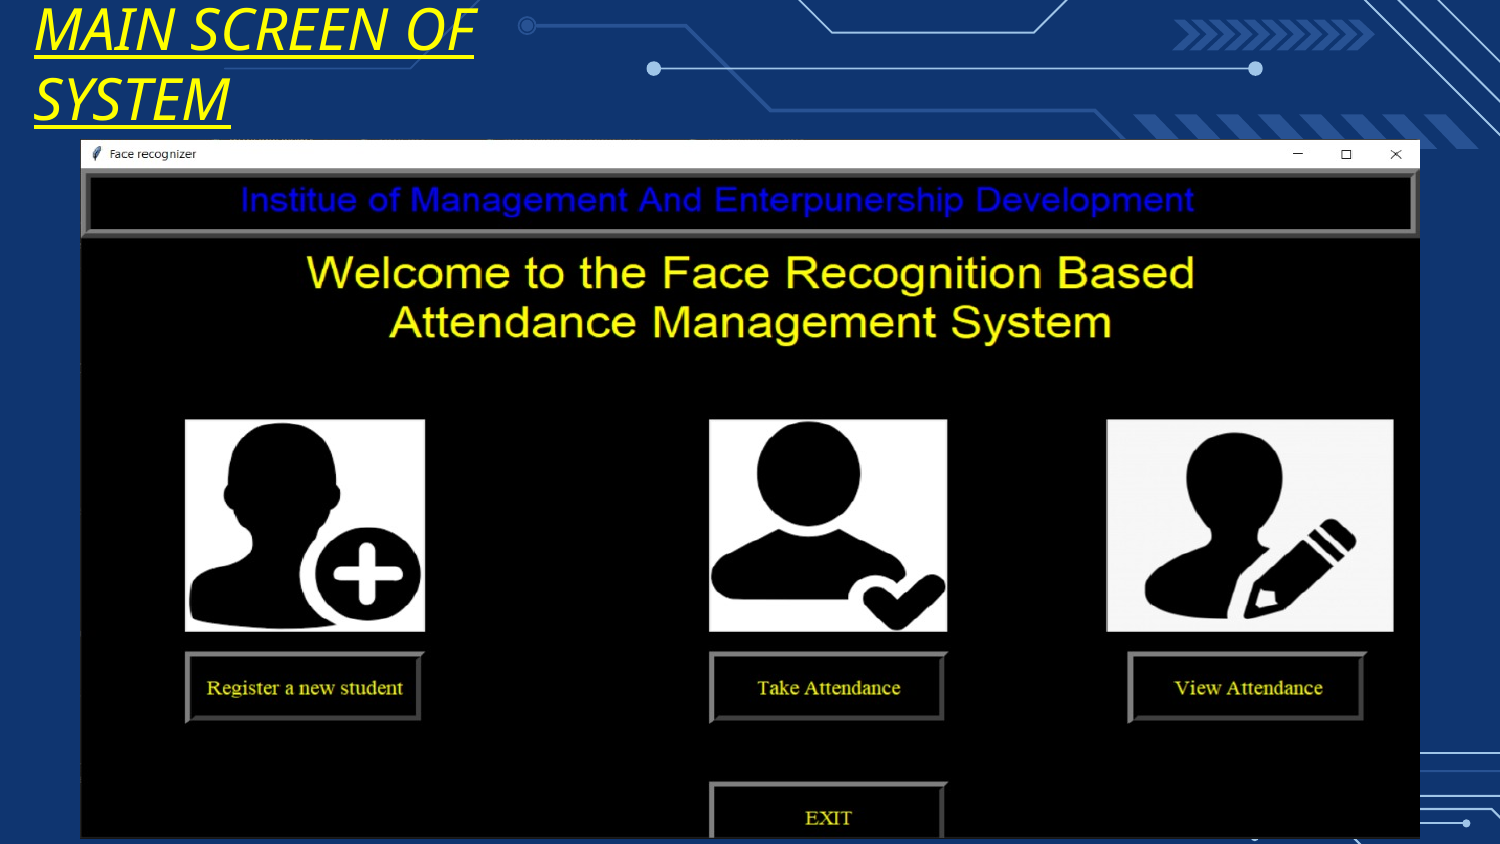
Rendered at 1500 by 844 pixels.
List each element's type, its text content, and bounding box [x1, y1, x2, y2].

picture [79, 139, 1421, 839]
title MAIN SCREEN OF SYSTEM [33, 5, 677, 119]
